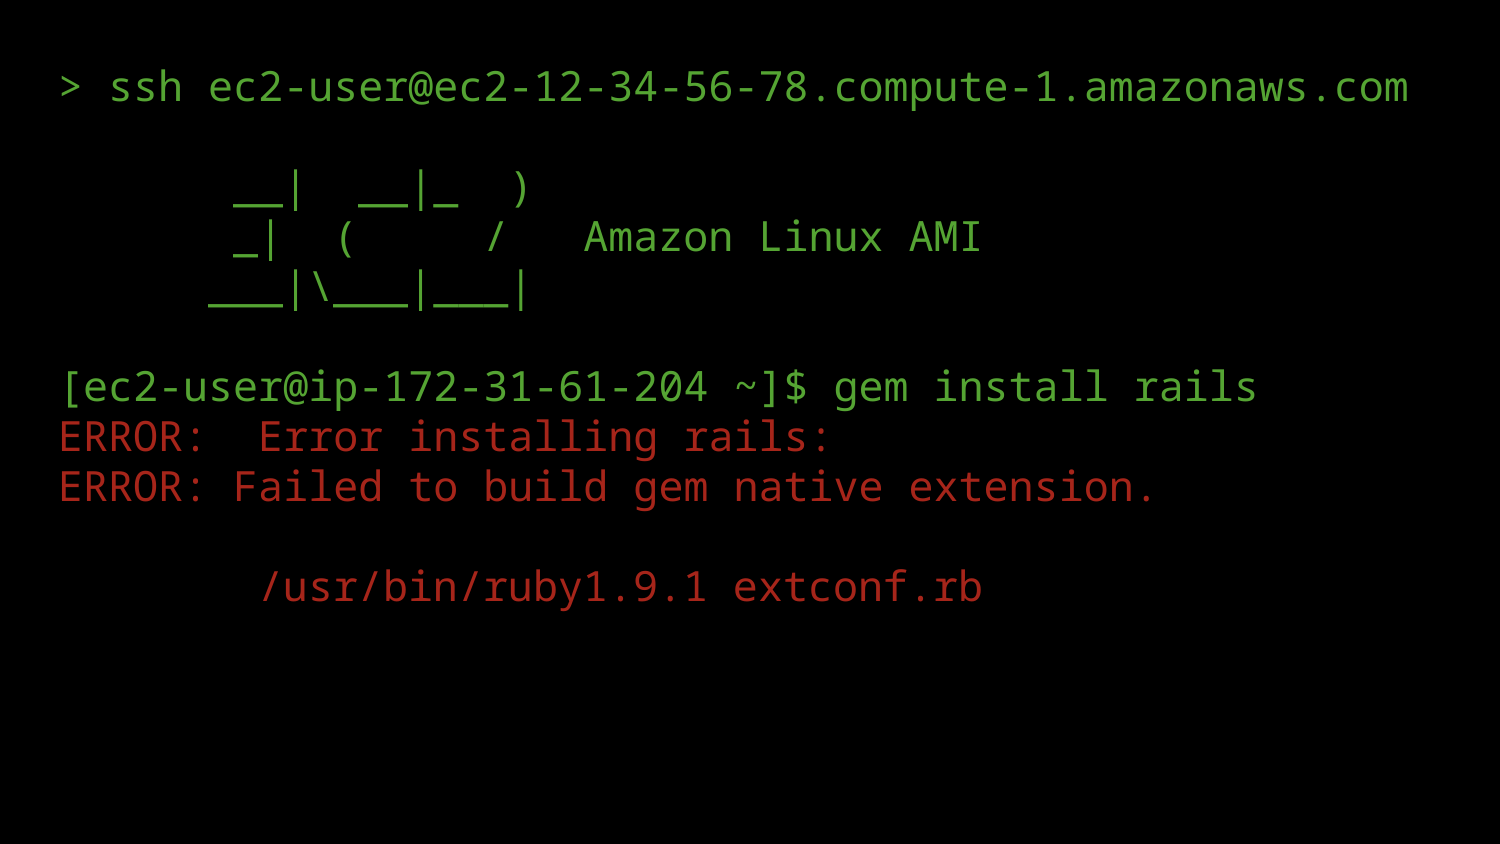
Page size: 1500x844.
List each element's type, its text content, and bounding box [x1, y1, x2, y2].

text_box > ssh ec2-user@ec2-12-34-56-78.compute-1.amazonaws.com __| __|_ ) _| ( / Amazon Linux AMI ___|\___|___| [ec2-user@ip-172-31-61-204 ~]$ gem install rails ERROR: Error installing rails: ERROR: Failed to build gem native extension. /usr/bin/ruby1.9.1 extconf.rb [0, 0, 1500, 844]
